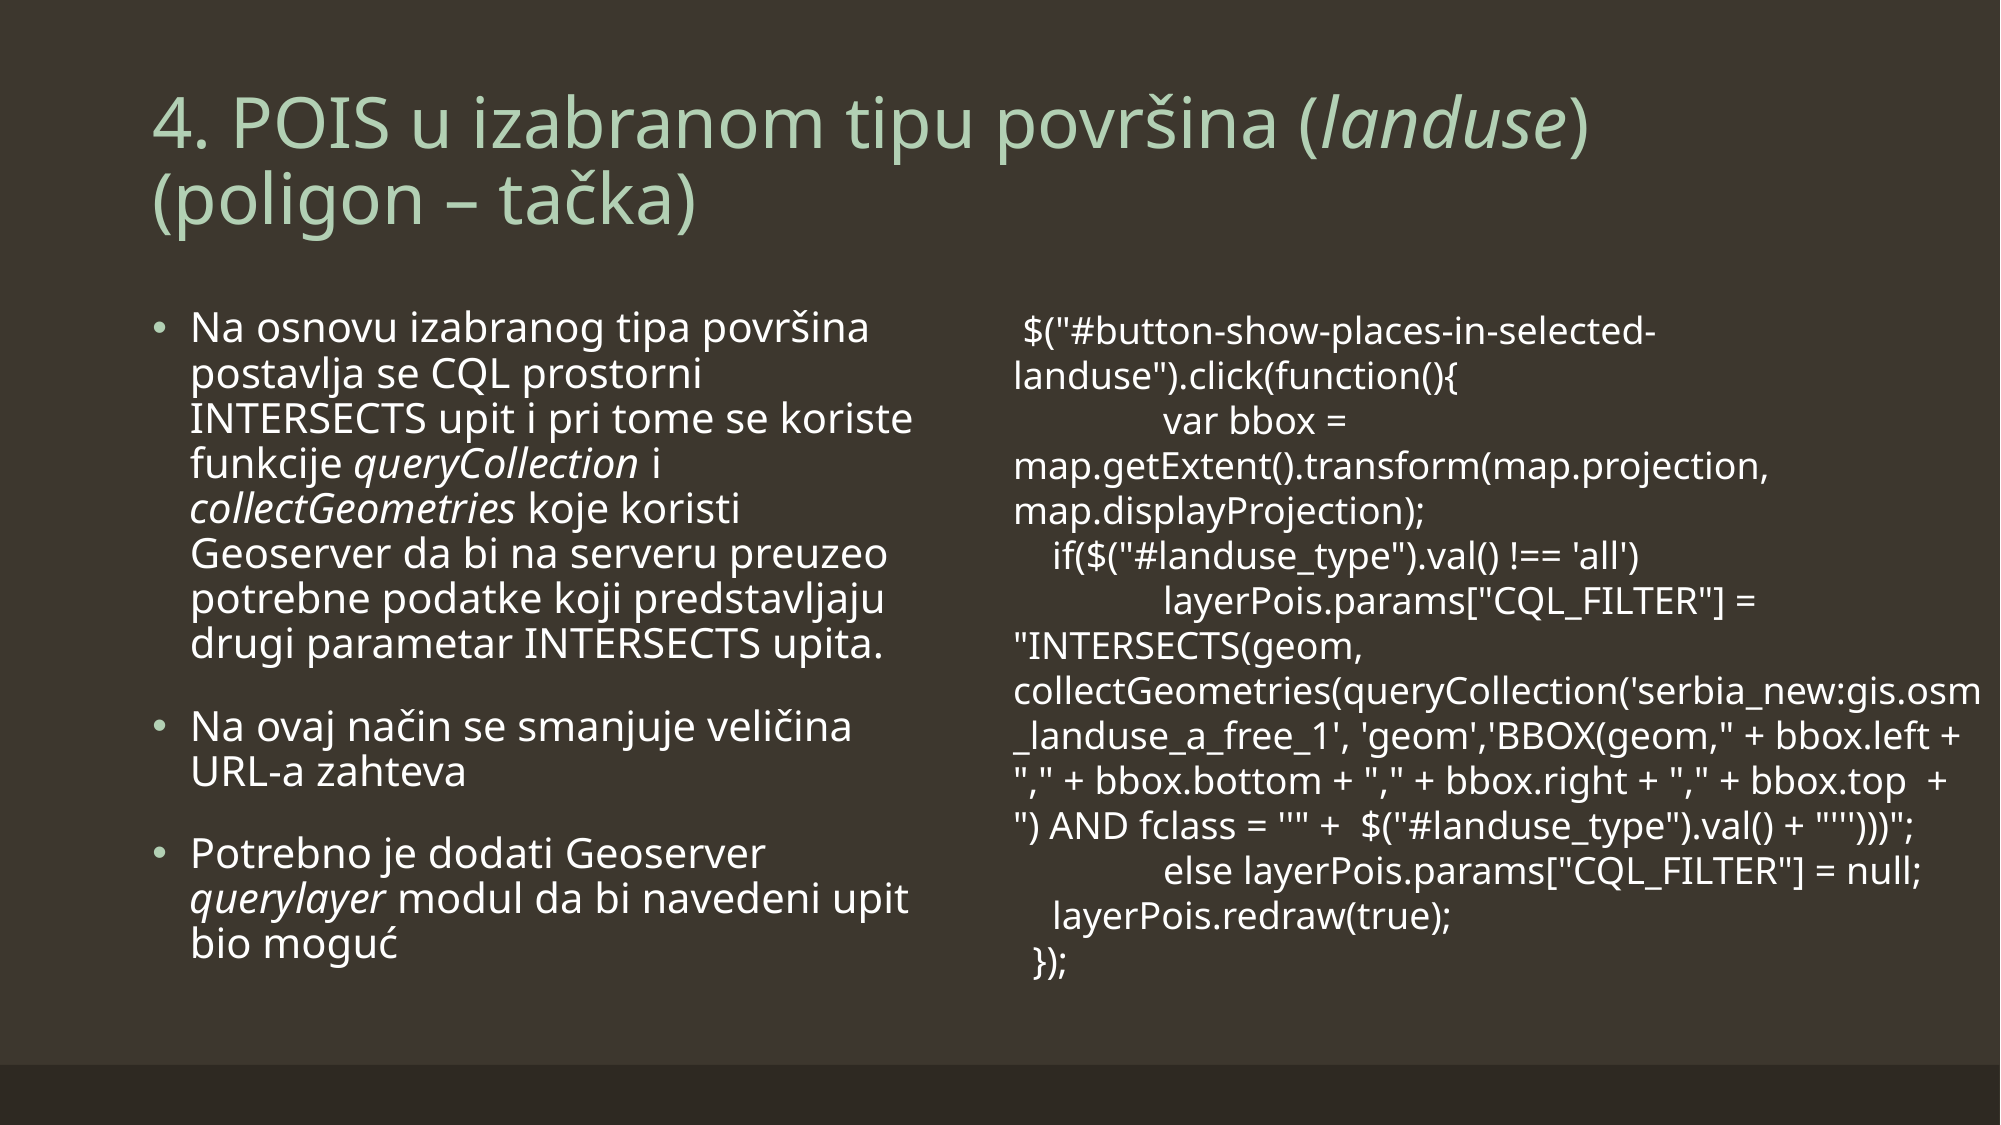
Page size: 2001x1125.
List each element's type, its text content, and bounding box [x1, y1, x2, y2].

text_box $("#button-show-places-in-selected-landuse").click(function(){ var bbox = map.getExtent().transform(map.projection, map.displayProjection); if($("#landuse_type").val() !== 'all') layerPois.params["CQL_FILTER"] = "INTERSECTS(geom, collectGeometries(queryCollection('serbia_new:gis.osm_landuse_a_free_1', 'geom','BBOX(geom," + bbox.left + "," + bbox.bottom + "," + bbox.right + "," + bbox.top + ") AND fclass = ''" + $("#landuse_type").val() + "''')))"; else layerPois.params["CQL_FILTER"] = null; layerPois.redraw(true); }); [998, 299, 1999, 990]
title 4. POIS u izabranom tipu površina (landuse) (poligon – tačka) [137, 59, 1863, 248]
list Na osnovu izabranog tipa površina postavlja se CQL prostorni INTERSECTS upit i pri tome se koriste funkcije queryCollection i collectGeometries koje koristi Geoserver da bi na serveru preuzeo potrebne podatke koji predstavljaju drugi parametar INTERSECTS upita. Na ovaj način se smanjuje veličina URL-a zahteva Potrebno je dodati Geoserver querylayer modul da bi navedeni upit bio moguć [137, 299, 963, 1014]
